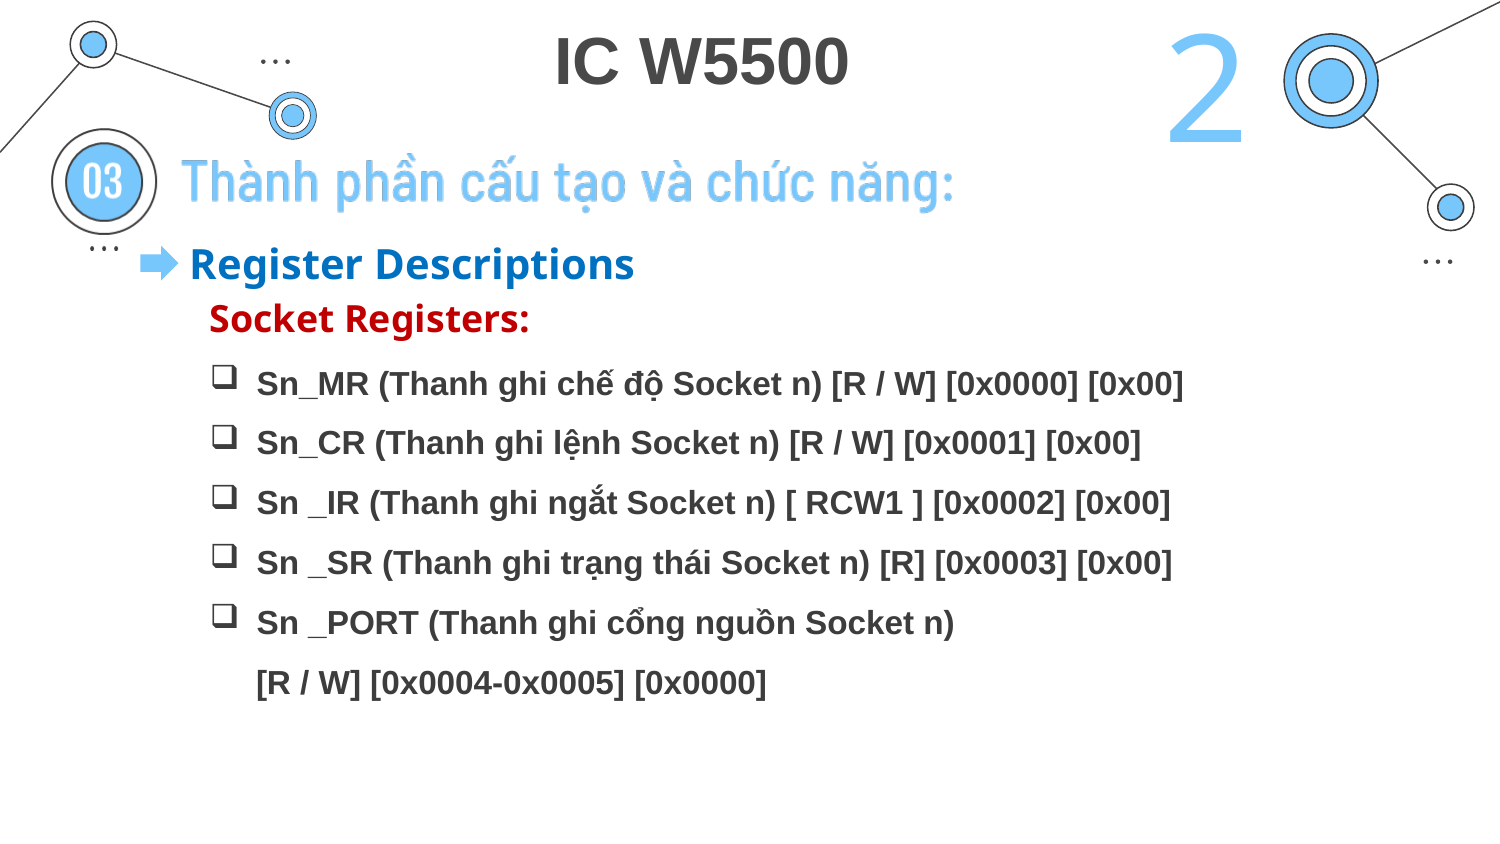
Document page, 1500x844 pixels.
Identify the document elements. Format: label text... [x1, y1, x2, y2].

text_box Sn_MR (Thanh ghi chế độ Socket n) [R / W] [0x0000] [0x00] Sn_CR (Thanh ghi lệnh Socket n) [R / W] [0x0001] [0x00] Sn _IR (Thanh ghi ngắt Socket n) [ RCW1 ] [0x0002] [0x00] Sn _SR (Thanh ghi trạng thái Socket n) [R] [0x0003] [0x00] Sn _PORT (Thanh ghi cổng nguồn Socket n) [R / W] [0x0004-0x0005] [0x0000] [194, 326, 1248, 412]
picture [51, 124, 1054, 251]
text_box IC W5500 [471, 10, 934, 105]
text_box Socket Registers: [194, 280, 703, 326]
text_box [138, 259, 181, 283]
text_box Register Descriptions [174, 259, 842, 318]
text_box 02 [1109, 10, 1304, 188]
